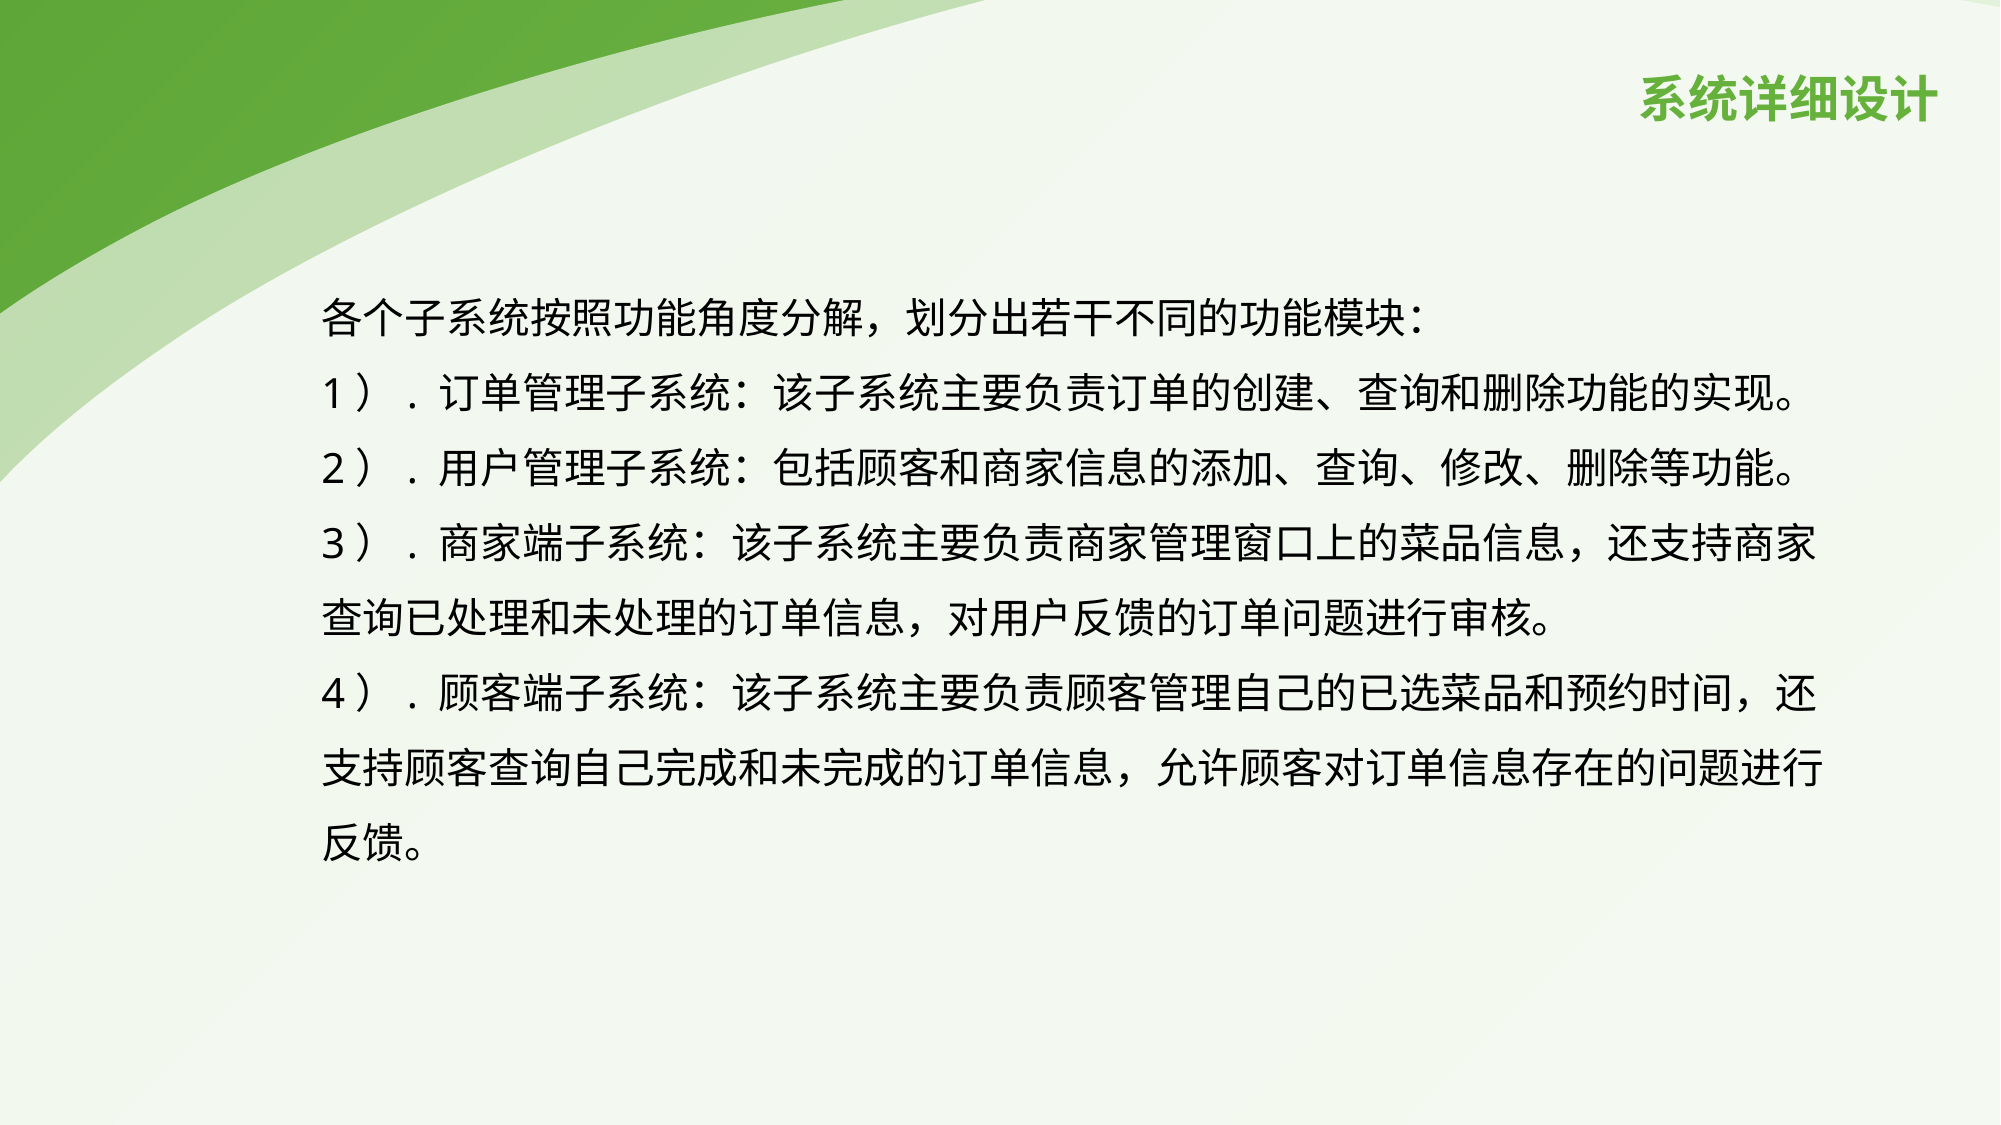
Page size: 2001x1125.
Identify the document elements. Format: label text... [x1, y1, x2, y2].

text_box 各个子系统按照功能角度分解，划分出若干不同的功能模块： 1）. 订单管理子系统：该子系统主要负责订单的创建、查询和删除功能的实现。 2）. 用户管理子系统：包括顾客和商家信息的添加、查询、修改、删除等功能。 3）. 商家端子系统：该子系统主要负责商家管理窗口上的菜品信息，还支持商家查询已处理和未处理的订单信息，对用户反馈的订单问题进行审核。 4）. 顾客端子系统：该子系统主要负责顾客管理自己的已选菜品和预约时间，还支持顾客查询自己完成和未完成的订单信息，允许顾客对订单信息存在的问题进行反馈。 [306, 259, 1862, 875]
list 系统详细设计 [1083, 41, 1955, 162]
